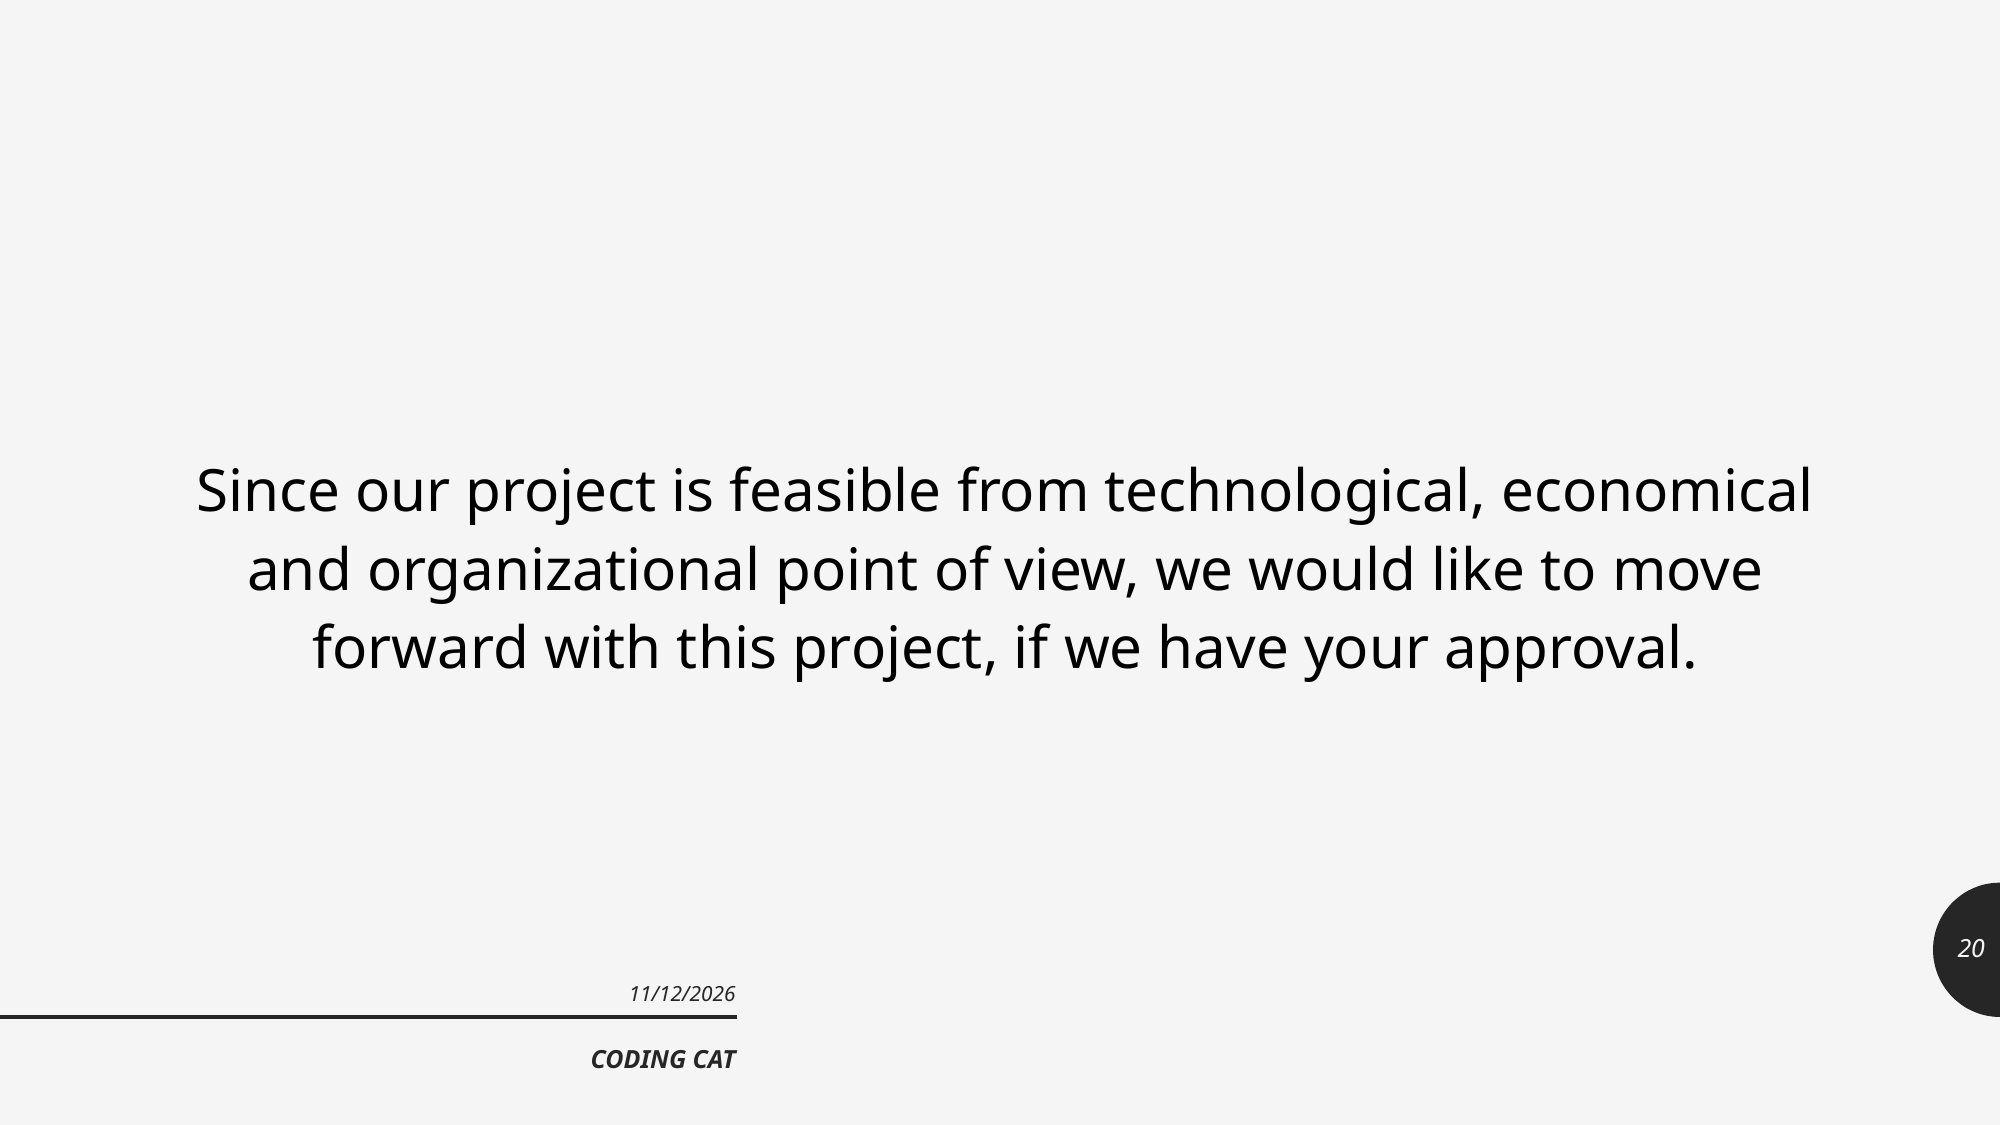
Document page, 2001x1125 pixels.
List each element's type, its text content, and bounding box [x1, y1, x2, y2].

slide_number 20 [1933, 919, 2000, 980]
text_box Since our project is feasible from technological, economical and organizational point of view, we would like to move forward with this project, if we have your approval. [125, 0, 1886, 1125]
